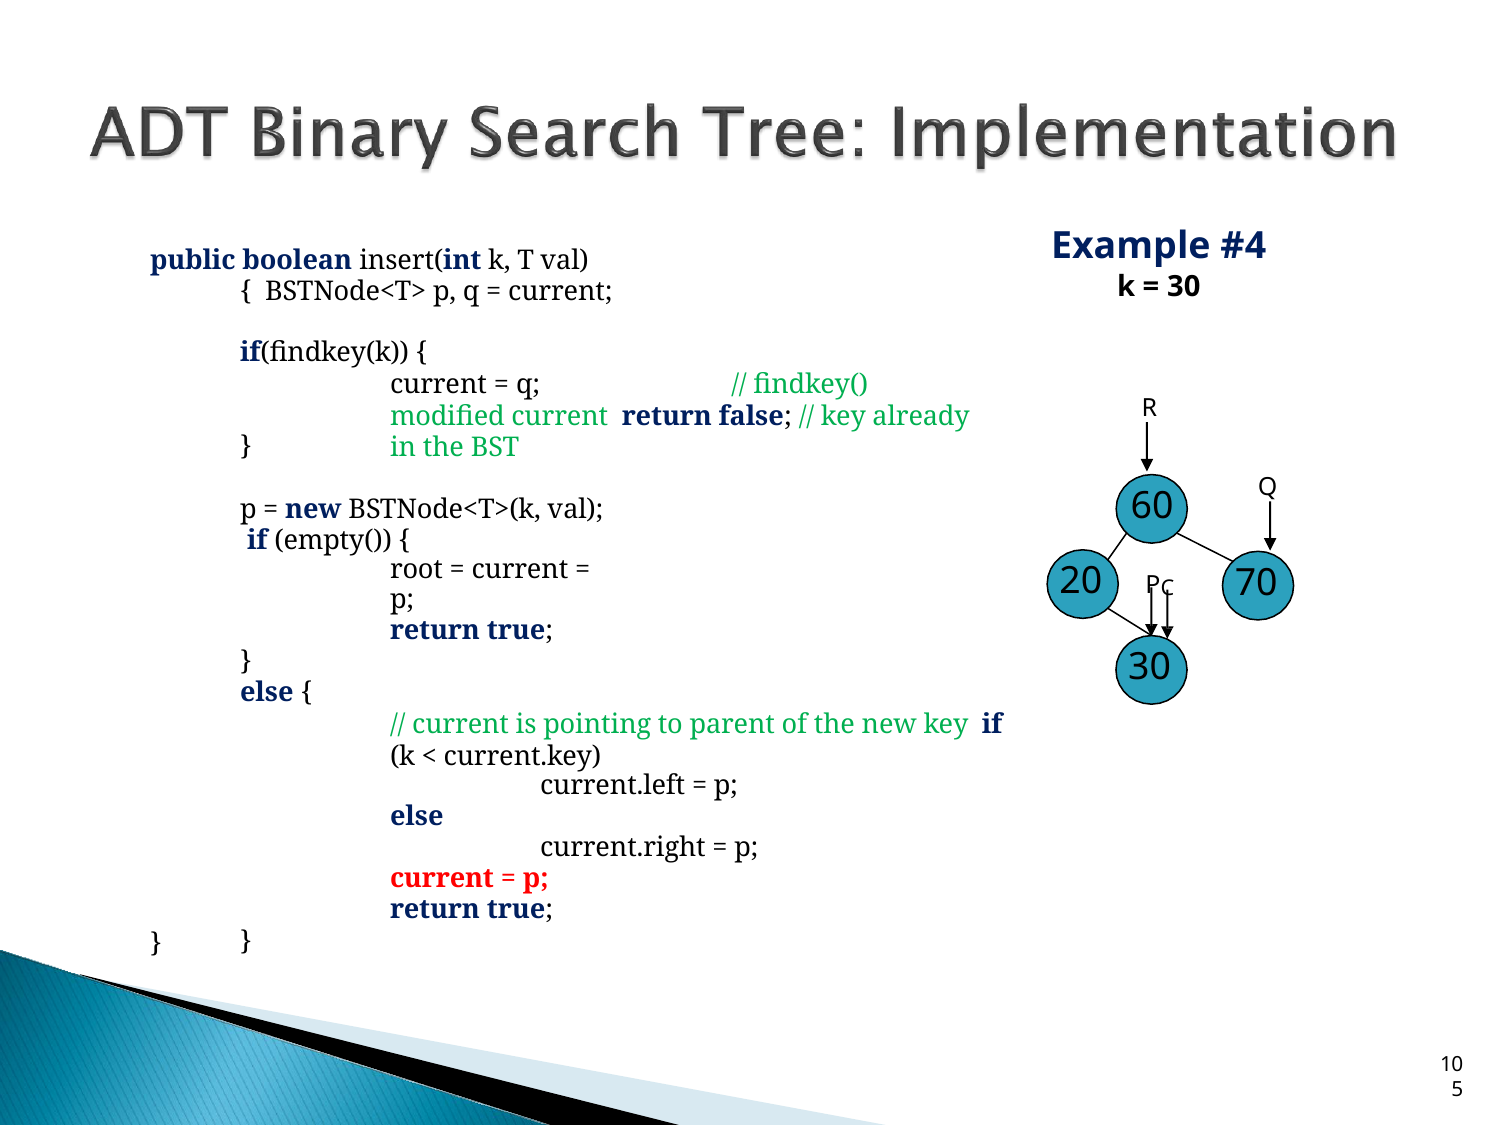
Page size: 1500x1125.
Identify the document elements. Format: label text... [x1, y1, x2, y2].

text_box 60 PC [1126, 481, 1178, 602]
text_box [1062, 549, 1103, 556]
text_box [1238, 551, 1278, 557]
text_box 70 [1232, 557, 1285, 603]
text_box 30 [1126, 642, 1178, 688]
text_box 20 [1057, 556, 1109, 602]
title Example #4 k = 30 [232, 220, 1268, 409]
text_box [1131, 635, 1172, 642]
text_box R [1139, 409, 1160, 422]
text_box [1047, 560, 1119, 619]
text_box [1115, 646, 1188, 705]
text_box [1178, 485, 1188, 532]
text_box } [147, 925, 166, 959]
picture [0, 948, 558, 1125]
text_box [1145, 587, 1158, 635]
text_box [44, 75, 1465, 186]
text_box [1140, 422, 1154, 472]
text_box [1161, 602, 1174, 639]
text_box [1263, 501, 1277, 551]
text_box [1222, 562, 1294, 620]
text_box } [237, 428, 256, 461]
text_box [1116, 485, 1126, 533]
text_box public boolean insert(int k, T val) { BSTNode<T> p, q = current; [147, 243, 232, 306]
slide_number 10 5 [1435, 1054, 1469, 1125]
text_box if(findkey(k)) { current = q; // findkey() modified current return false; // key already in the BST [237, 409, 974, 462]
text_box p = new BSTNode<T>(k, val); if (empty()) { root = current = p; return true; } else { // current is pointing to parent of the new key if (k < current.key) current.left = p; else current.right = p; current = p; return true; } [237, 492, 1029, 957]
text_box Q [1255, 470, 1280, 501]
text_box [1131, 474, 1173, 481]
